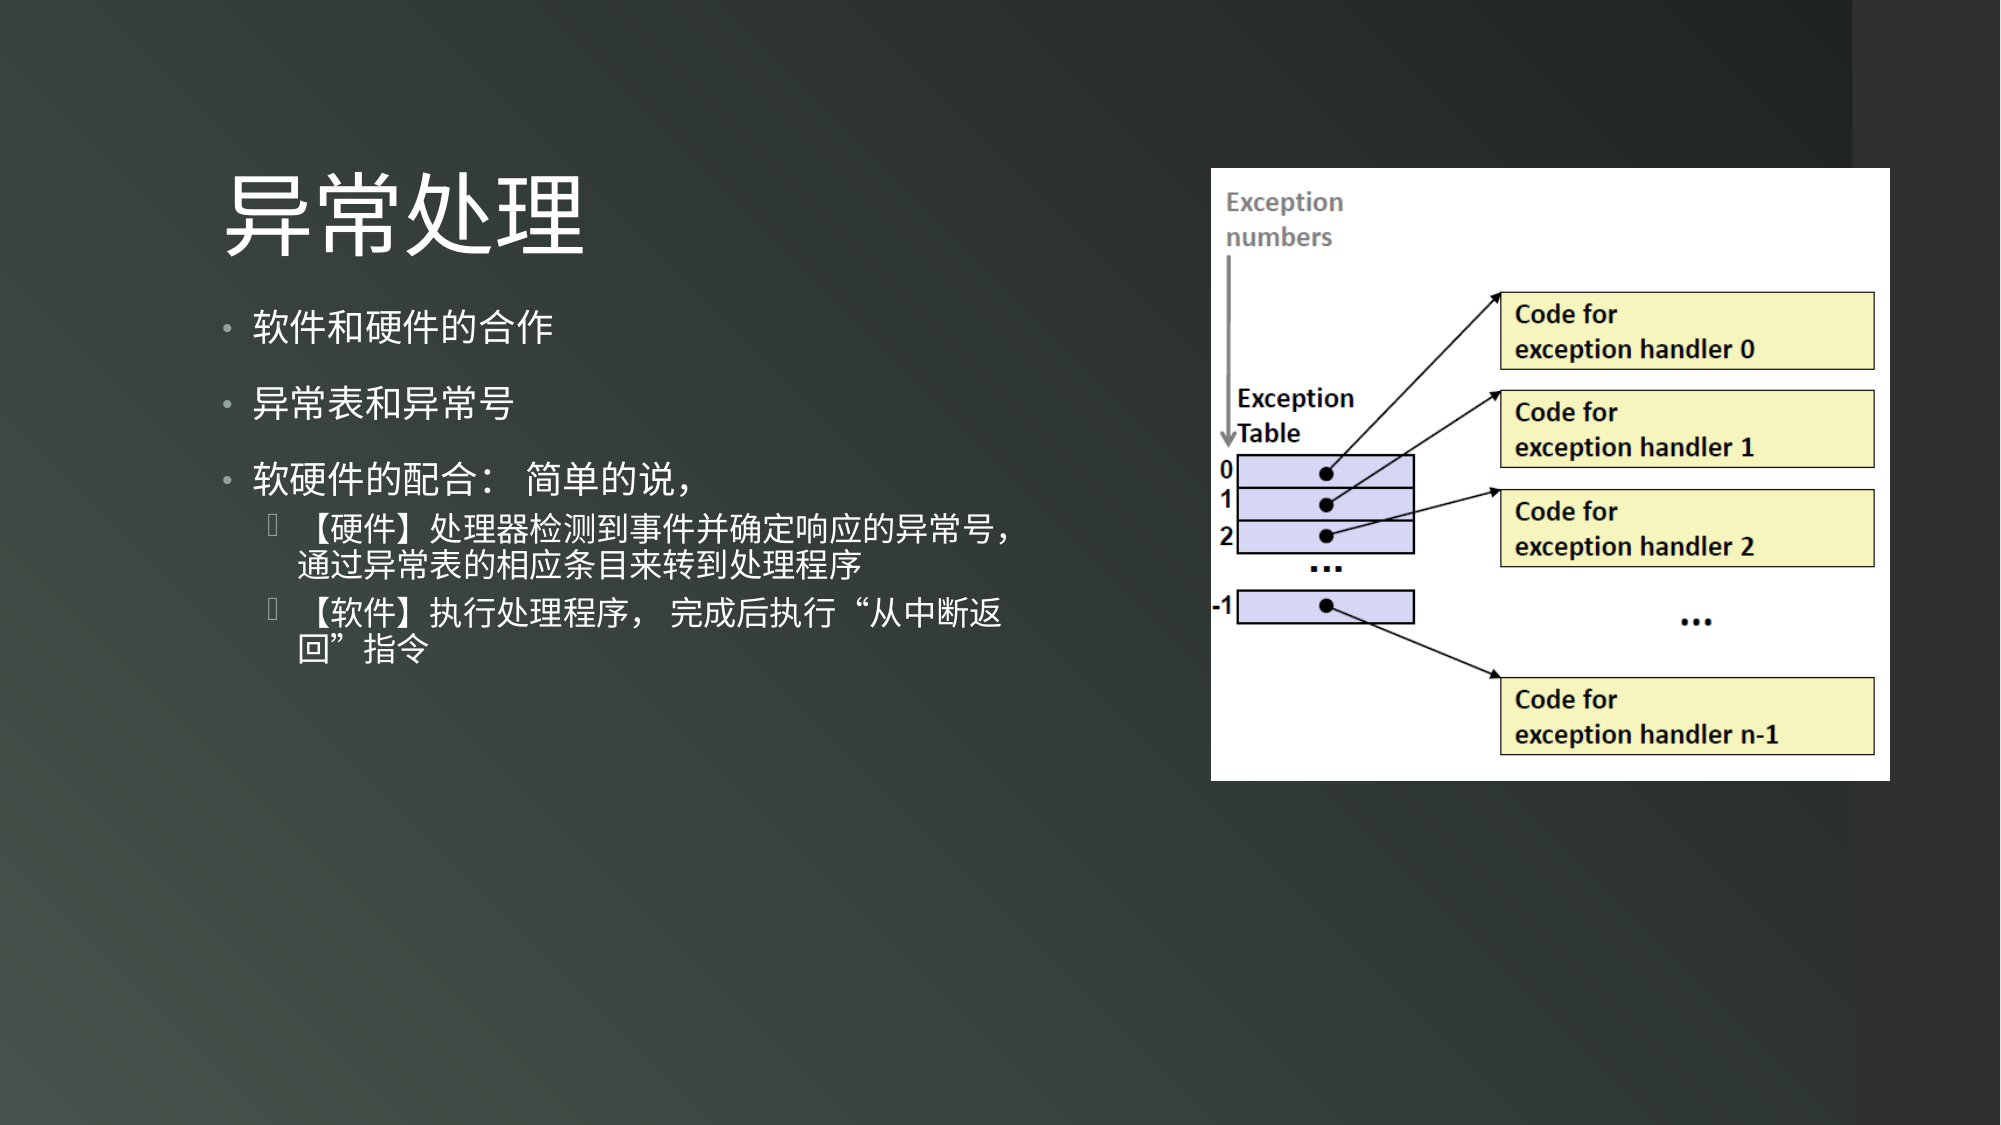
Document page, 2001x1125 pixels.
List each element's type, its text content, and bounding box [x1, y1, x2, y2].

title 异常处理 [206, 60, 1797, 278]
picture [1210, 168, 1891, 782]
list 软件和硬件的合作 异常表和异常号 软硬件的配合： 简单的说， 【硬件】处理器检测到事件并确定响应的异常号，通过异常表的相应条目来转到处理程序 【软件】执行处理程序， 完成后执行“从中断返回”指令 [206, 299, 1049, 1014]
